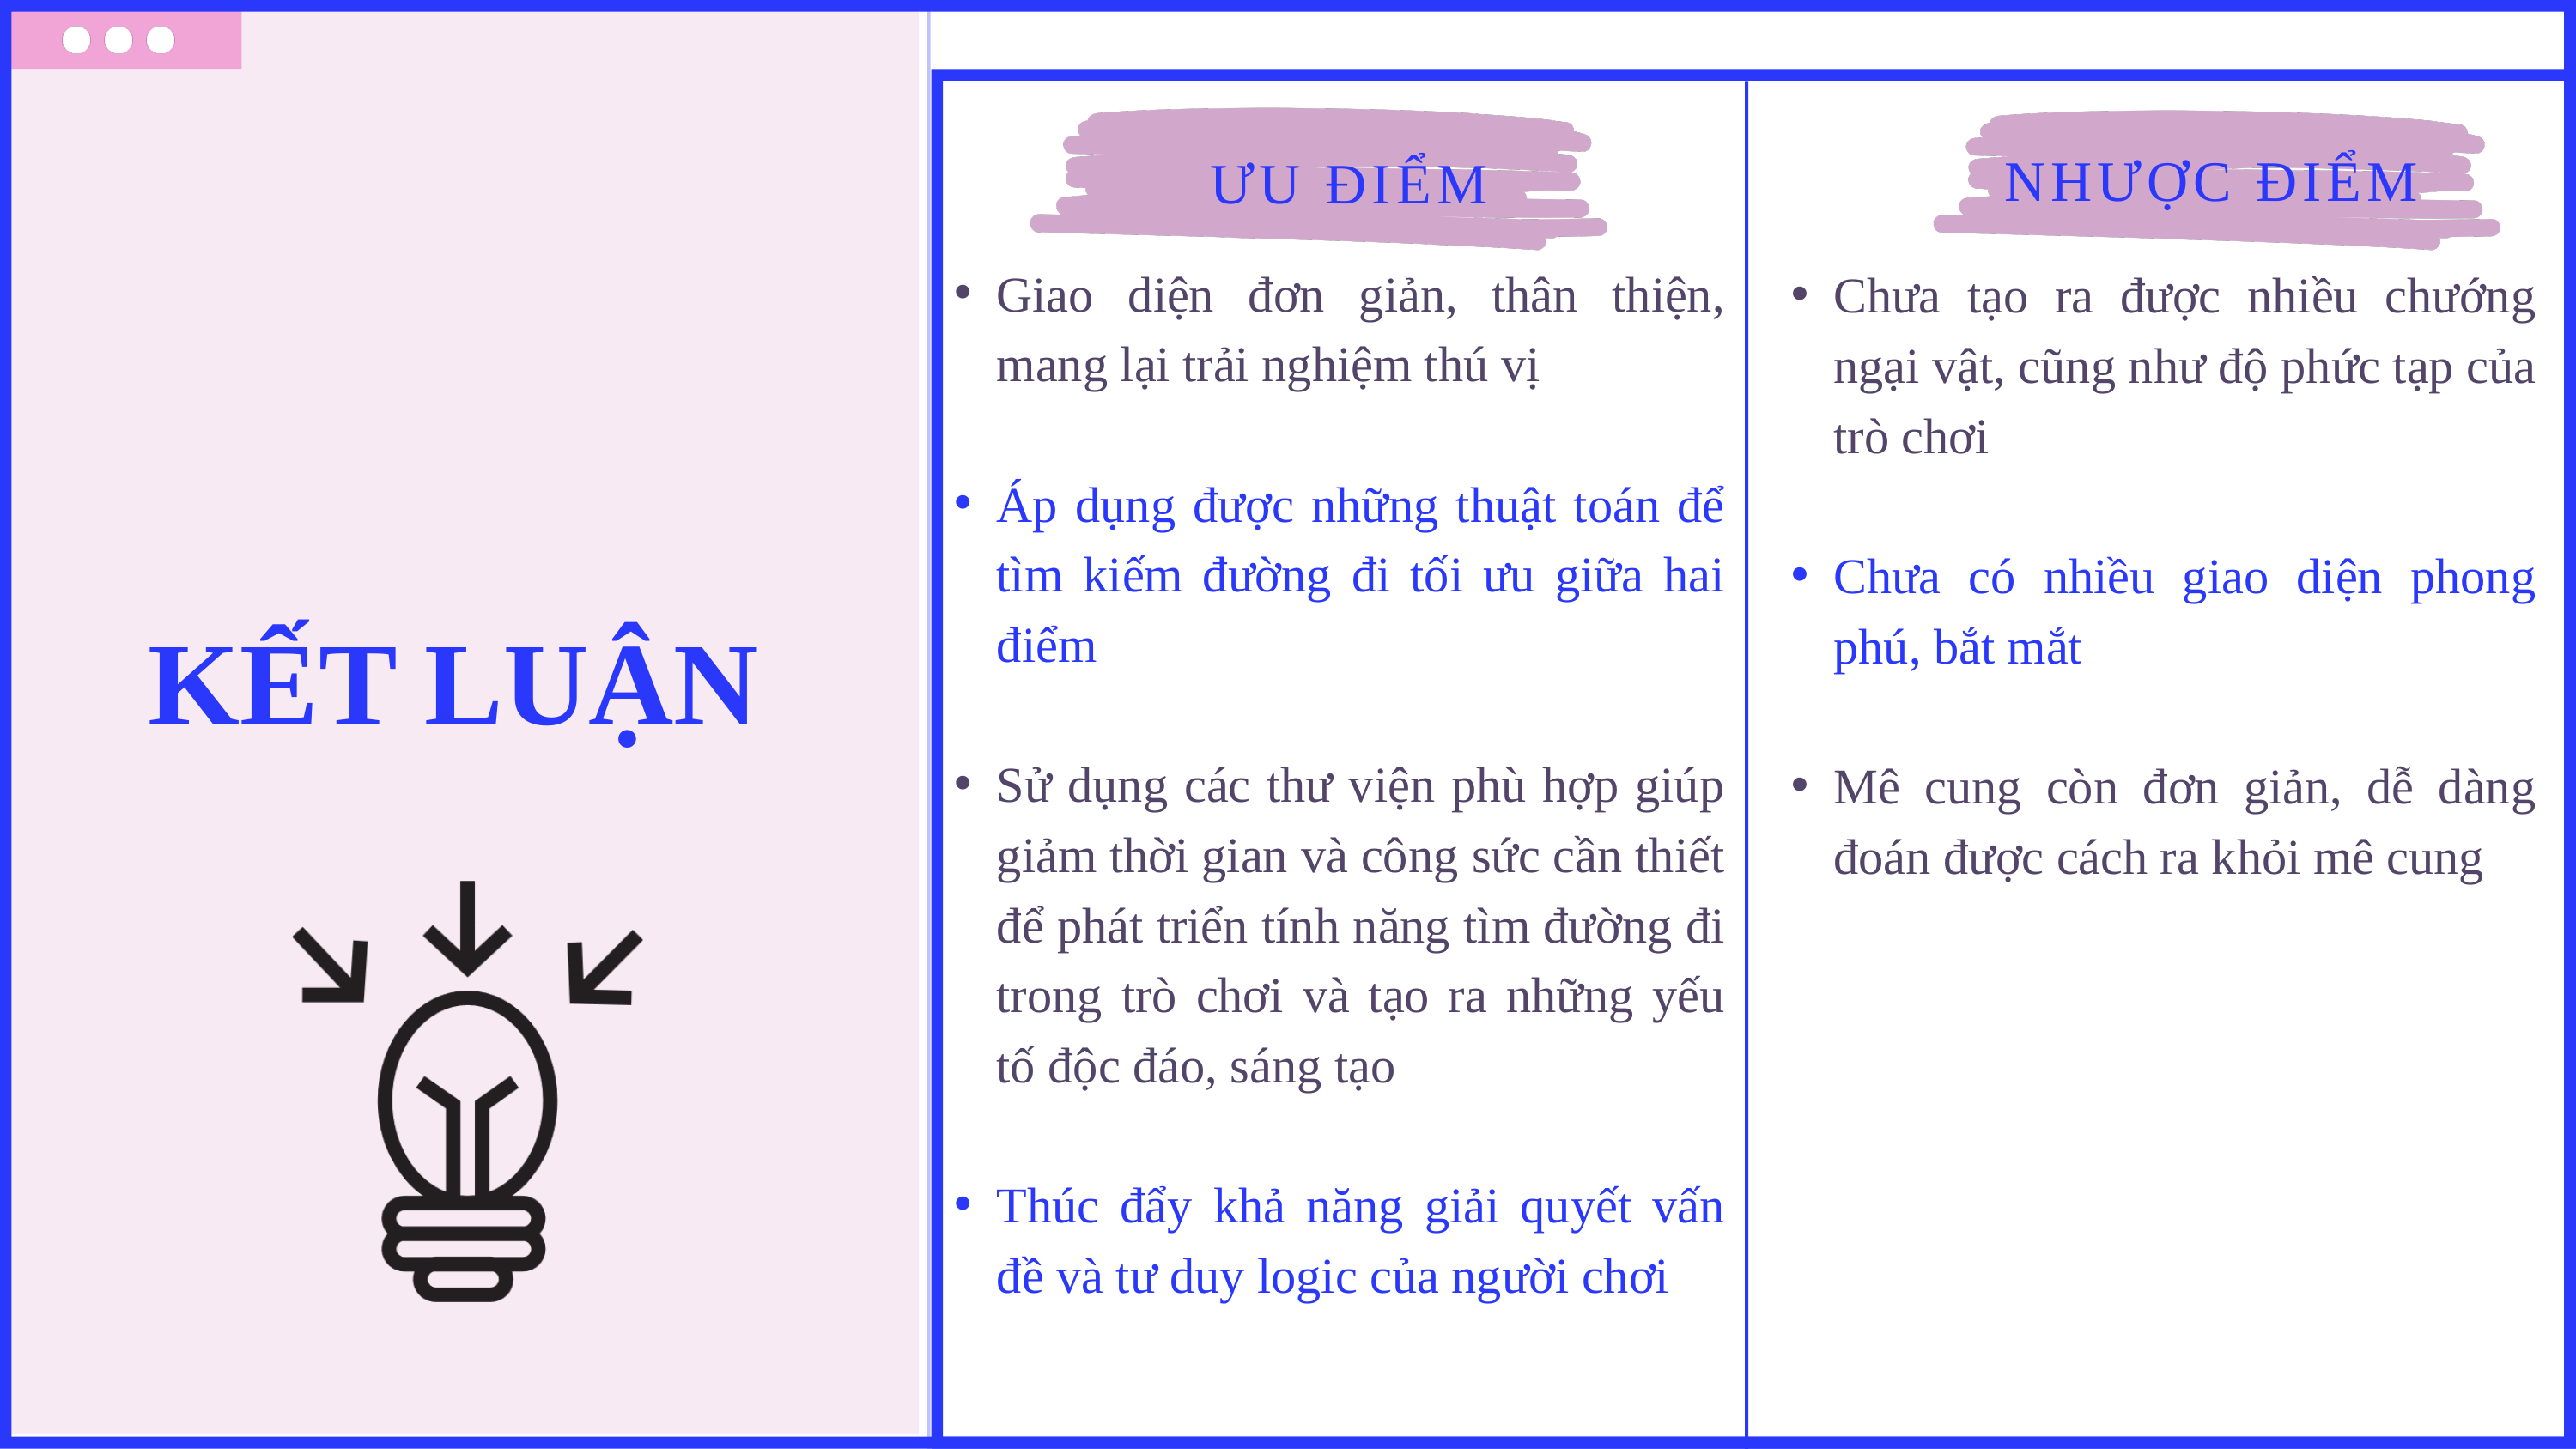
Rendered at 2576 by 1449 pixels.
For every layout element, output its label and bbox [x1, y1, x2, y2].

text_box [911, 155, 1726, 1373]
text_box [0, 0, 2576, 1449]
text_box [2004, 132, 2576, 375]
